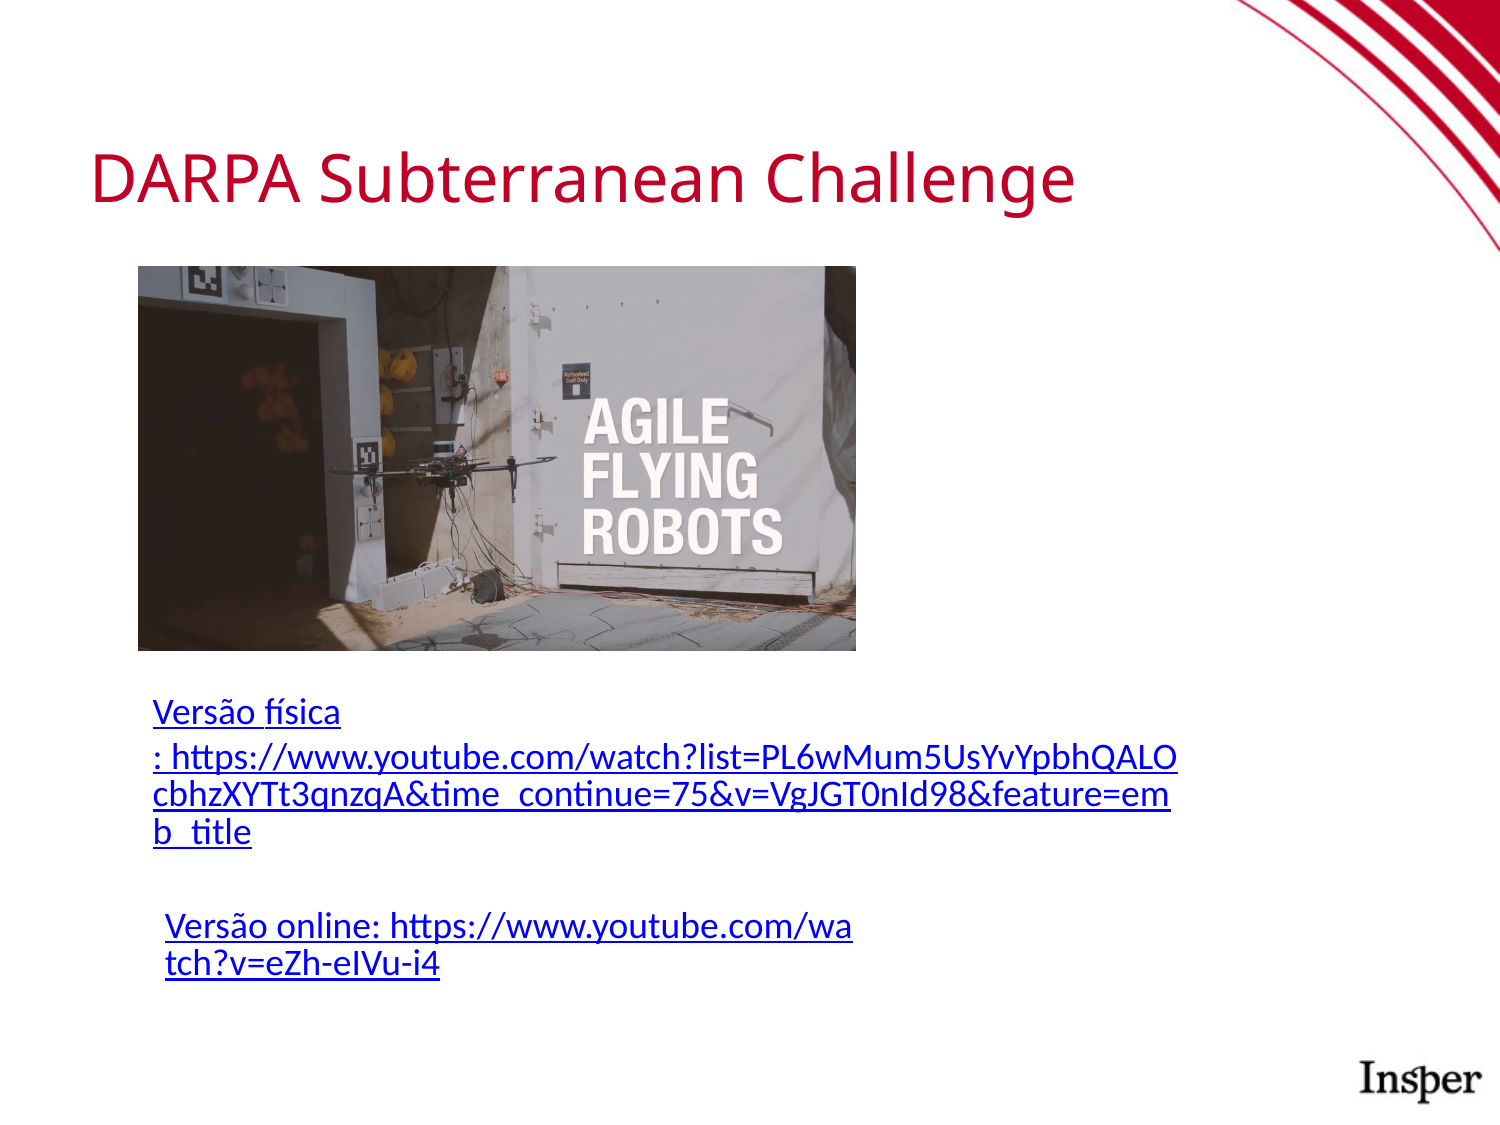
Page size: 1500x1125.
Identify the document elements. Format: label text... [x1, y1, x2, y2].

picture [0, 0, 1500, 1125]
text_box Versão online: https://www.youtube.com/watch?v=eZh-eIVu-i4 [149, 893, 877, 998]
title DARPA Subterranean Challenge [75, 128, 1425, 230]
text_box Versão física: https://www.youtube.com/watch?list=PL6wMum5UsYvYpbhQALOcbhzXYTt3qnzqA&time_continue=75&v=VgJGT0nId98&feature=emb_title [138, 679, 1205, 830]
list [137, 266, 856, 651]
